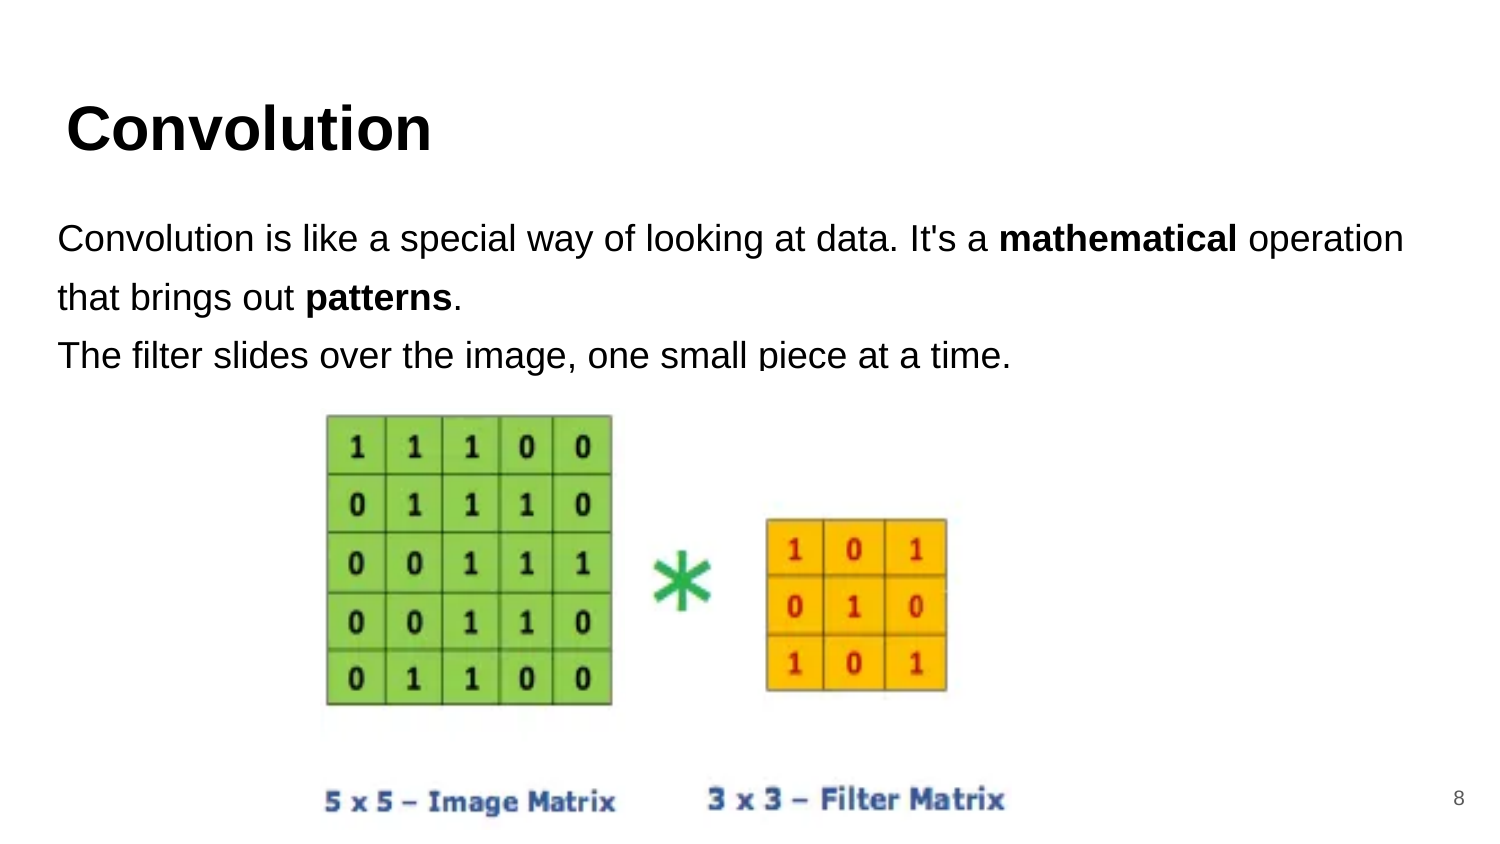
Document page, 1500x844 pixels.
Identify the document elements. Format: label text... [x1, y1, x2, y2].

slide_number ‹#› [1449, 764, 1480, 830]
list Convolution is like a special way of looking at data. It's a mathematical operation that brings out patterns. The filter slides over the image, one small piece at a time. [42, 185, 1449, 830]
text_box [320, 370, 1012, 830]
title Convolution [51, 72, 1449, 167]
